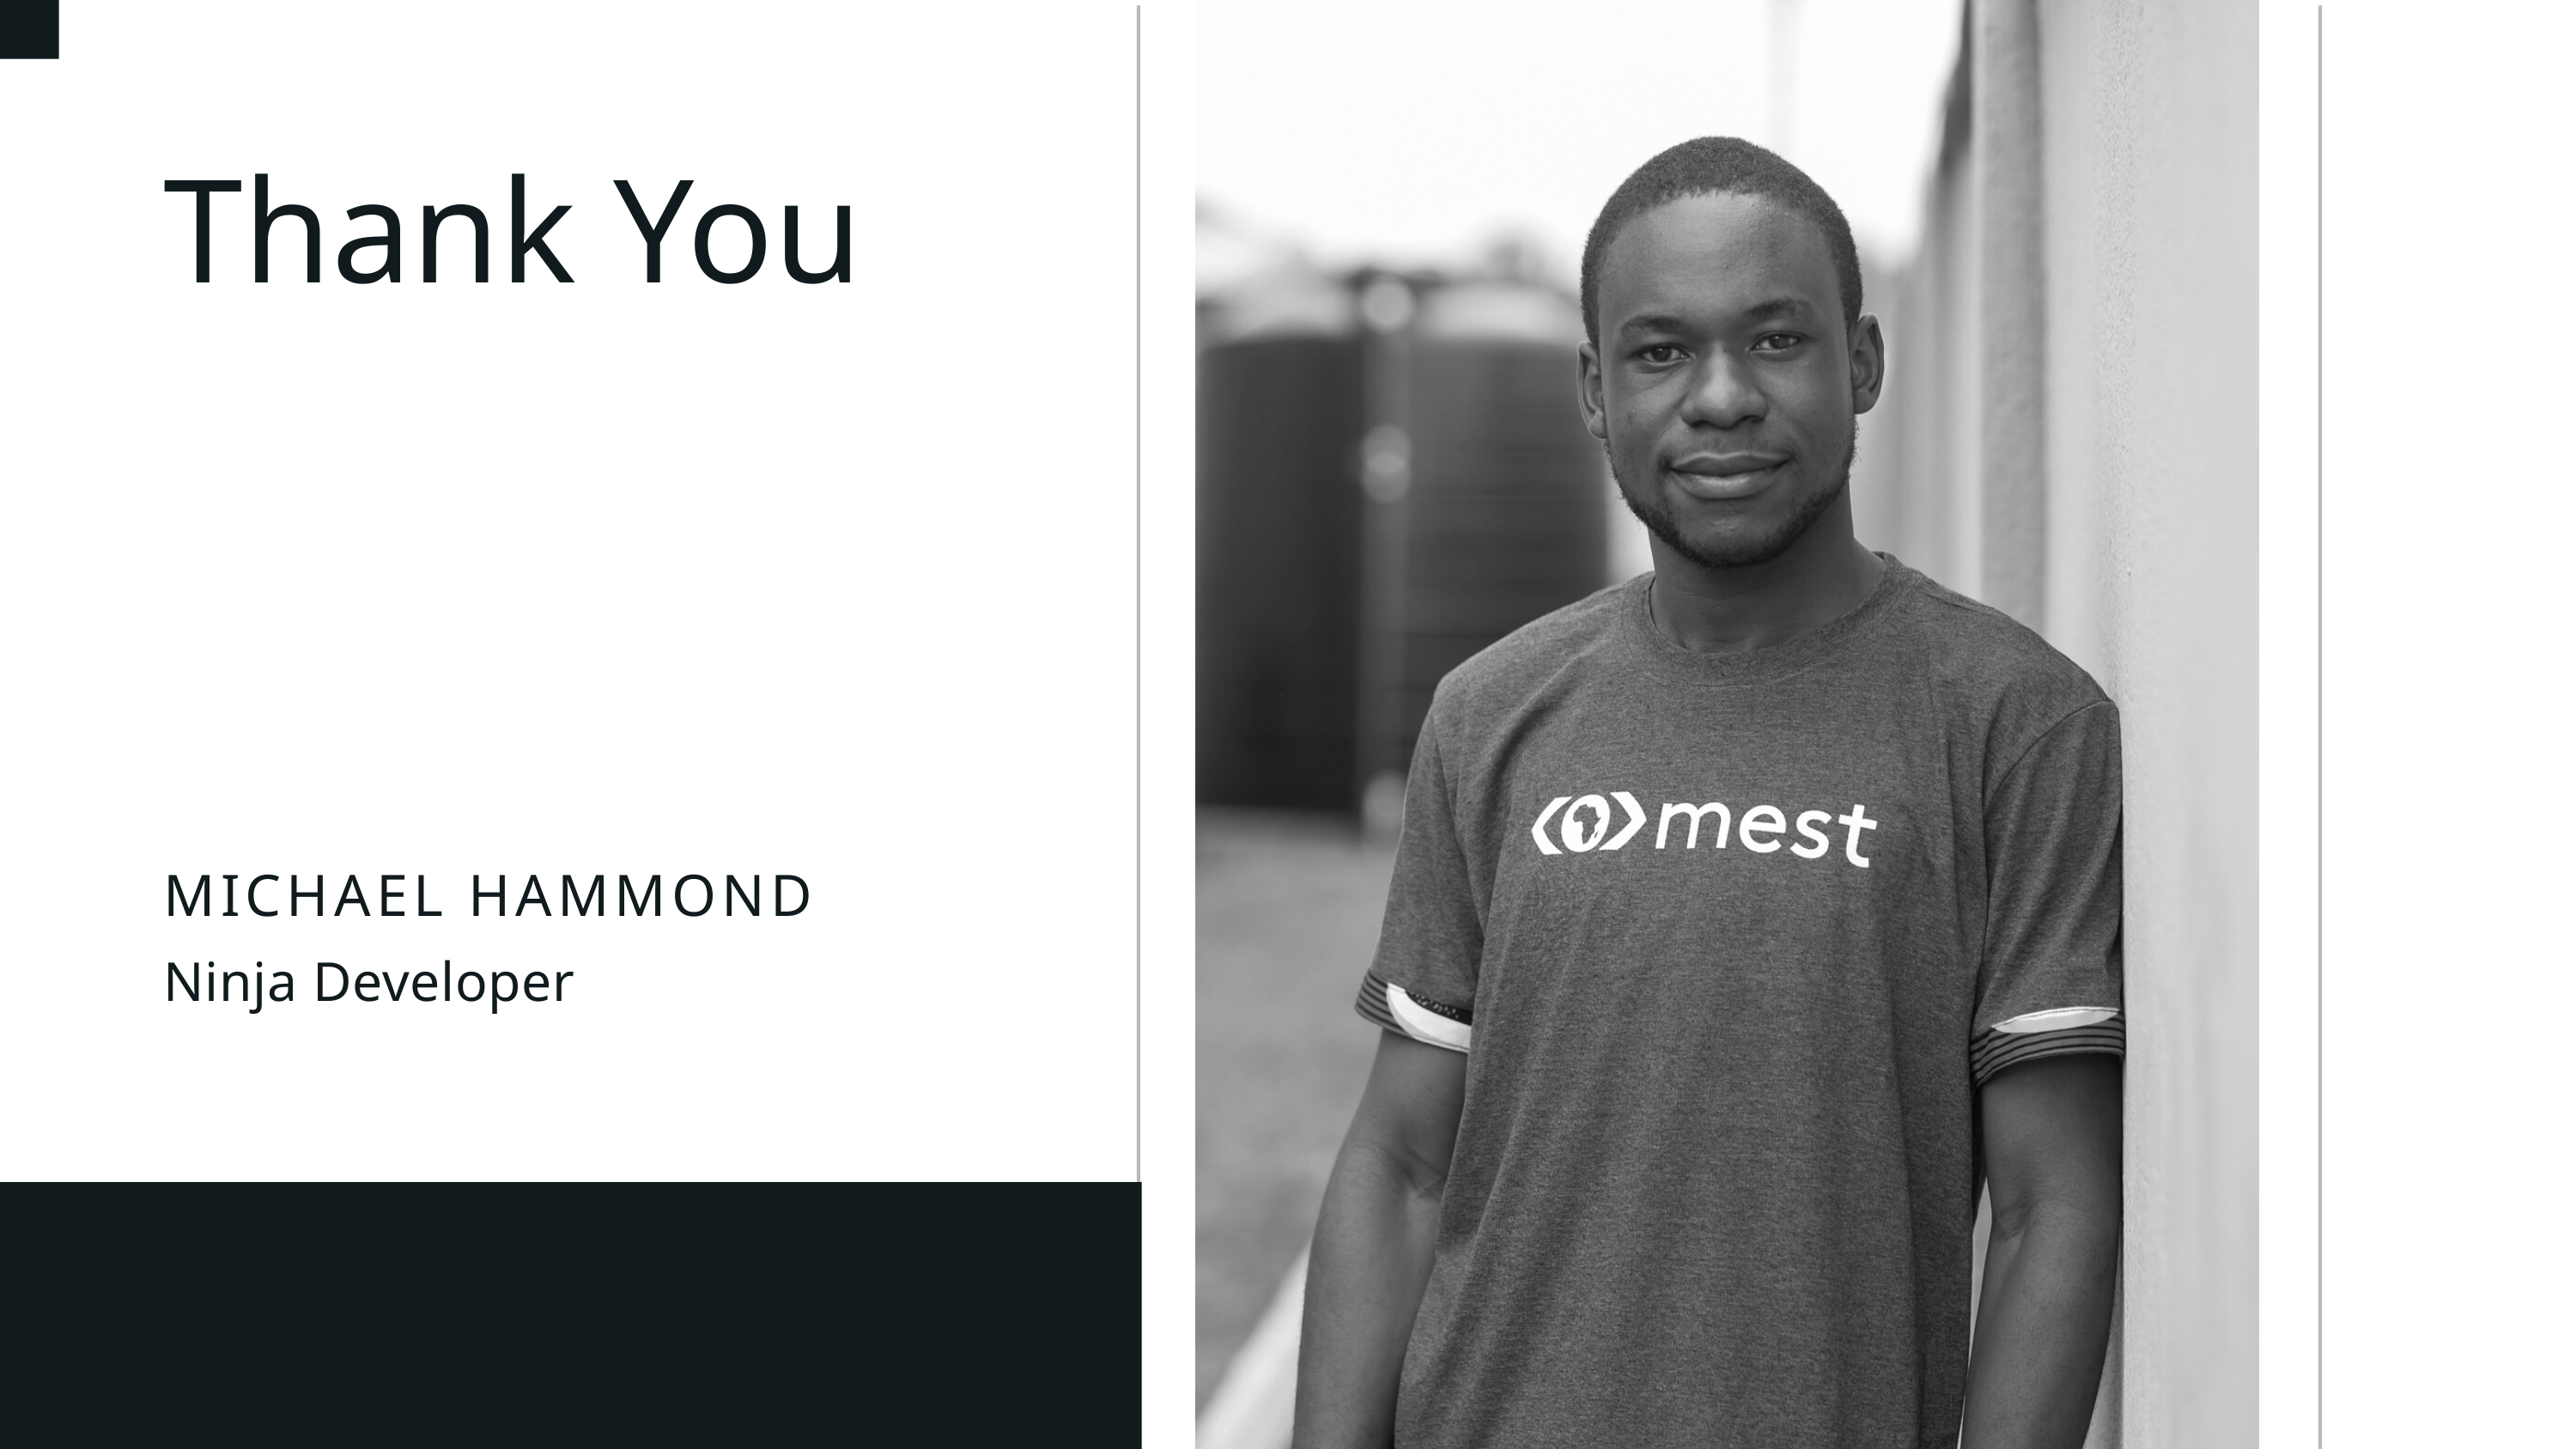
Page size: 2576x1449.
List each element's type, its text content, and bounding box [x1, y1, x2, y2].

text_box [2318, 5, 2323, 1449]
text_box Thank You [163, 154, 995, 312]
picture [1194, 0, 2260, 1449]
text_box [163, 852, 995, 1009]
text_box [0, 1182, 1142, 1449]
text_box [0, 0, 59, 59]
text_box [1136, 5, 1140, 1182]
